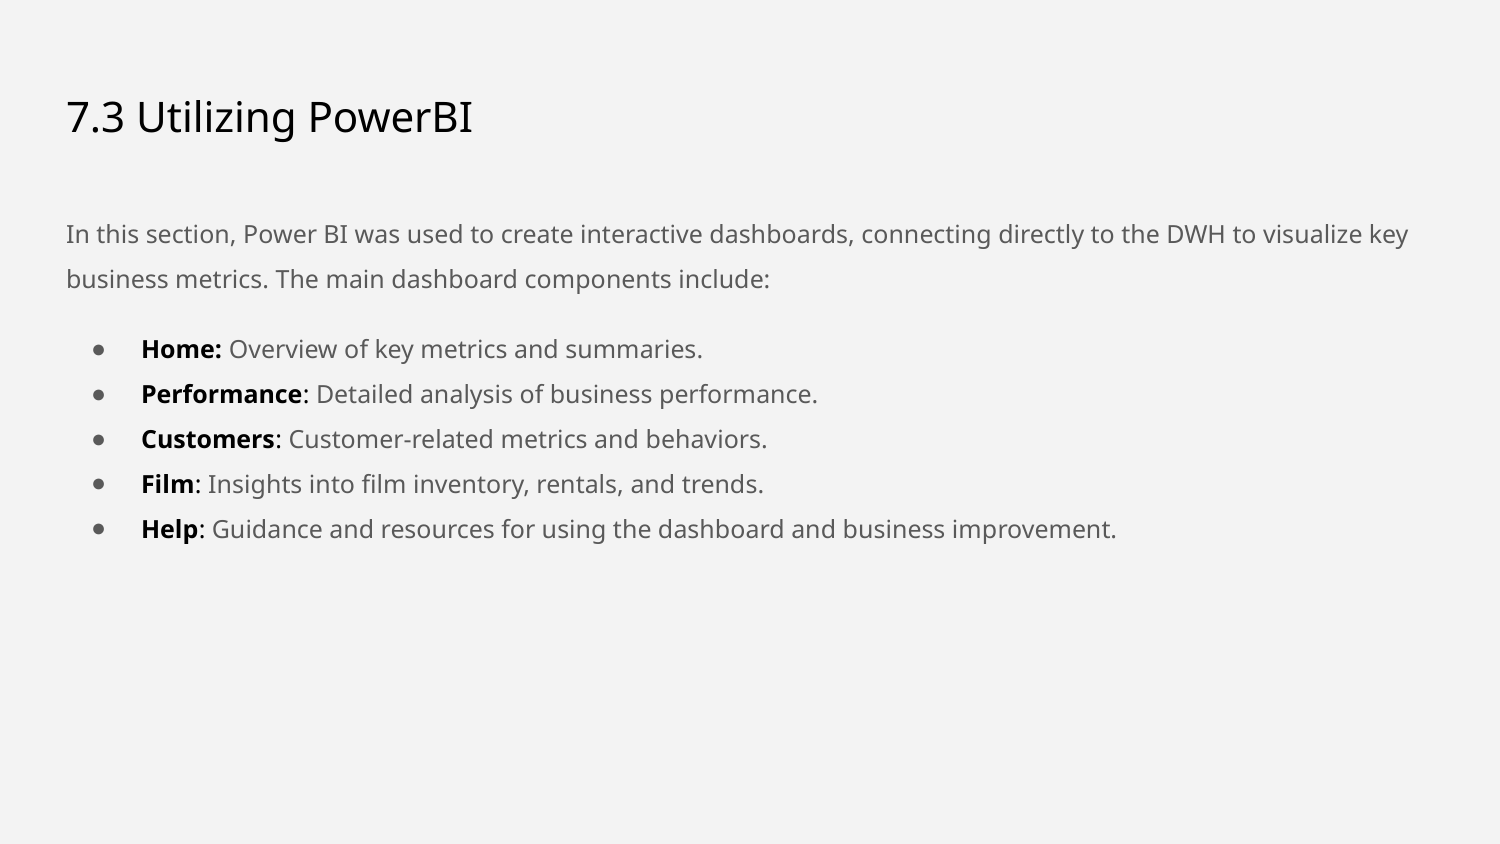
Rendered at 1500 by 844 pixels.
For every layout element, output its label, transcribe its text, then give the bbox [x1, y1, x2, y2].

list In this section, Power BI was used to create interactive dashboards, connecting directly to the DWH to visualize key business metrics. The main dashboard components include: Home: Overview of key metrics and summaries. Performance: Detailed analysis of business performance. Customers: Customer-related metrics and behaviors. Film: Insights into film inventory, rentals, and trends. Help: Guidance and resources for using the dashboard and business improvement. [51, 189, 1449, 750]
title 7.3 Utilizing PowerBI [51, 75, 1449, 170]
